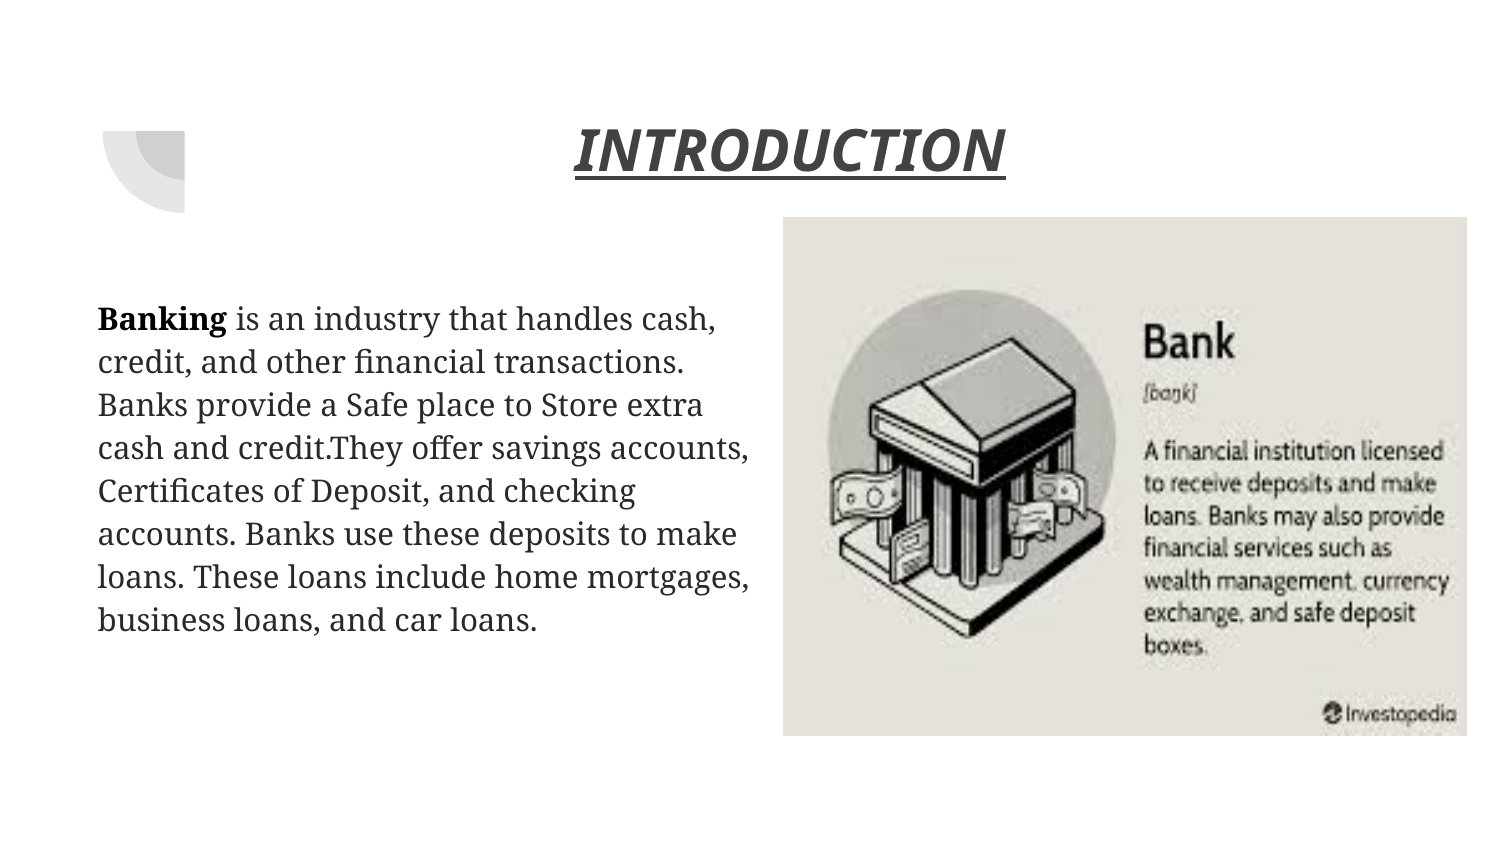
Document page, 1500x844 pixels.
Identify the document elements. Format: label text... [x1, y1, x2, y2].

list Banking is an industry that handles cash, credit, and other financial transactions. Banks provide a Safe place to Store extra cash and credit.They offer savings accounts, Certificates of Deposit, and checking accounts. Banks use these deposits to make loans. These loans include home mortgages, business loans, and car loans. [82, 278, 767, 749]
picture [782, 217, 1468, 736]
title INTRODUCTION [213, 98, 1368, 203]
